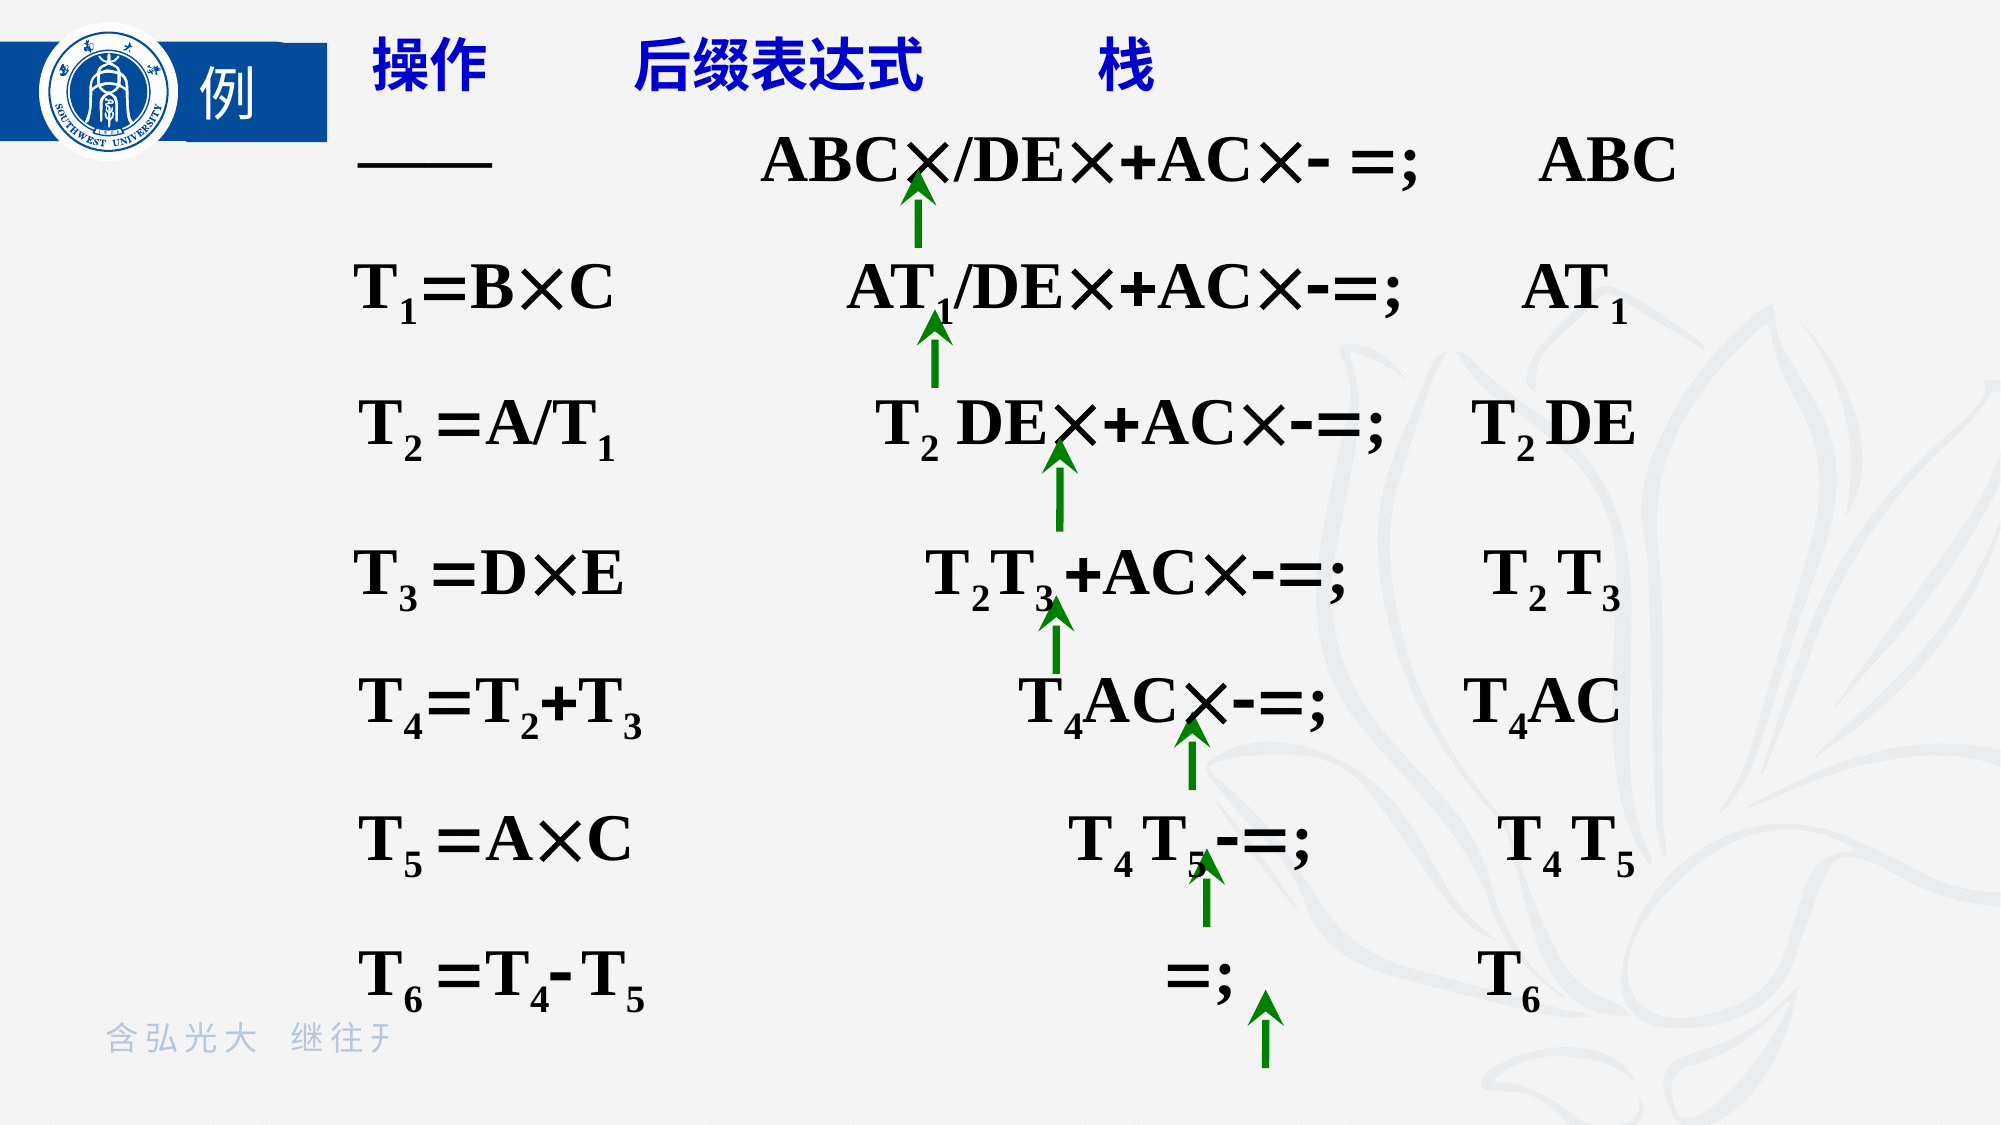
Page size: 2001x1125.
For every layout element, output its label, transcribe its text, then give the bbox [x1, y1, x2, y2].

text_box T5 AC T4 T5 ; T4 T5 [344, 786, 1757, 893]
text_box [924, 309, 946, 330]
text_box [256, 20, 1757, 1125]
text_box T3 DE T2T3 AC; T2 T3 [339, 520, 1752, 626]
text_box 操作 后缀表达式 栈 [356, 20, 1670, 105]
text_box T6 T4 T5 ; T6 [344, 921, 1757, 1028]
text_box —— ABC/DEAC ; ABC [344, 107, 1757, 203]
list 例 [186, 42, 256, 143]
text_box [907, 169, 929, 190]
text_box T4T2T3 T4AC; T4AC [344, 648, 1757, 755]
text_box T1BC AT1/DEAC; AT1 [339, 234, 1752, 341]
text_box [1049, 437, 1071, 459]
text_box T2 A/T1 T2 DEAC; T2 DE [344, 370, 1757, 476]
